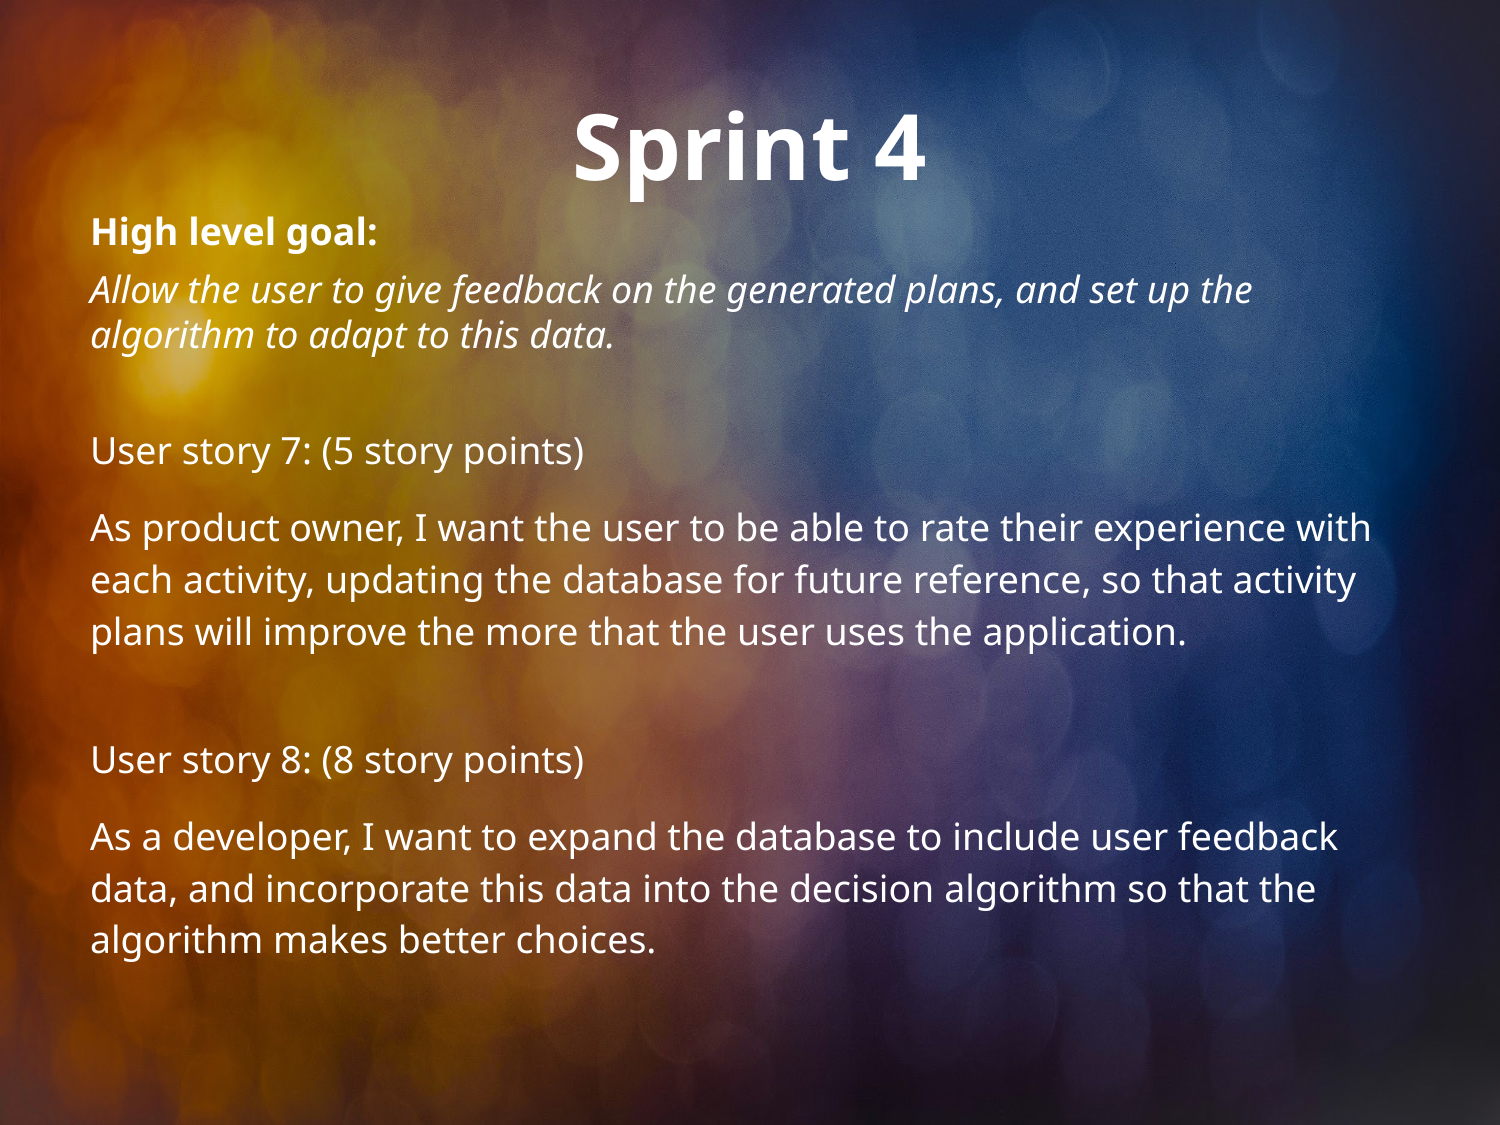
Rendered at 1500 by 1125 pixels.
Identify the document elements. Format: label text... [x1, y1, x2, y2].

picture [0, 0, 1500, 1125]
title Sprint 4 [75, 50, 1425, 200]
list High level goal: Allow the user to give feedback on the generated plans, and set up the algorithm to adapt to this data. User story 7: (5 story points) As product owner, I want the user to be able to rate their experience with each activity, updating the database for future reference, so that activity plans will improve the more that the user uses the application. User story 8: (8 story points) As a developer, I want to expand the database to include user feedback data, and incorporate this data into the decision algorithm so that the algorithm makes better choices. [75, 200, 1425, 1005]
